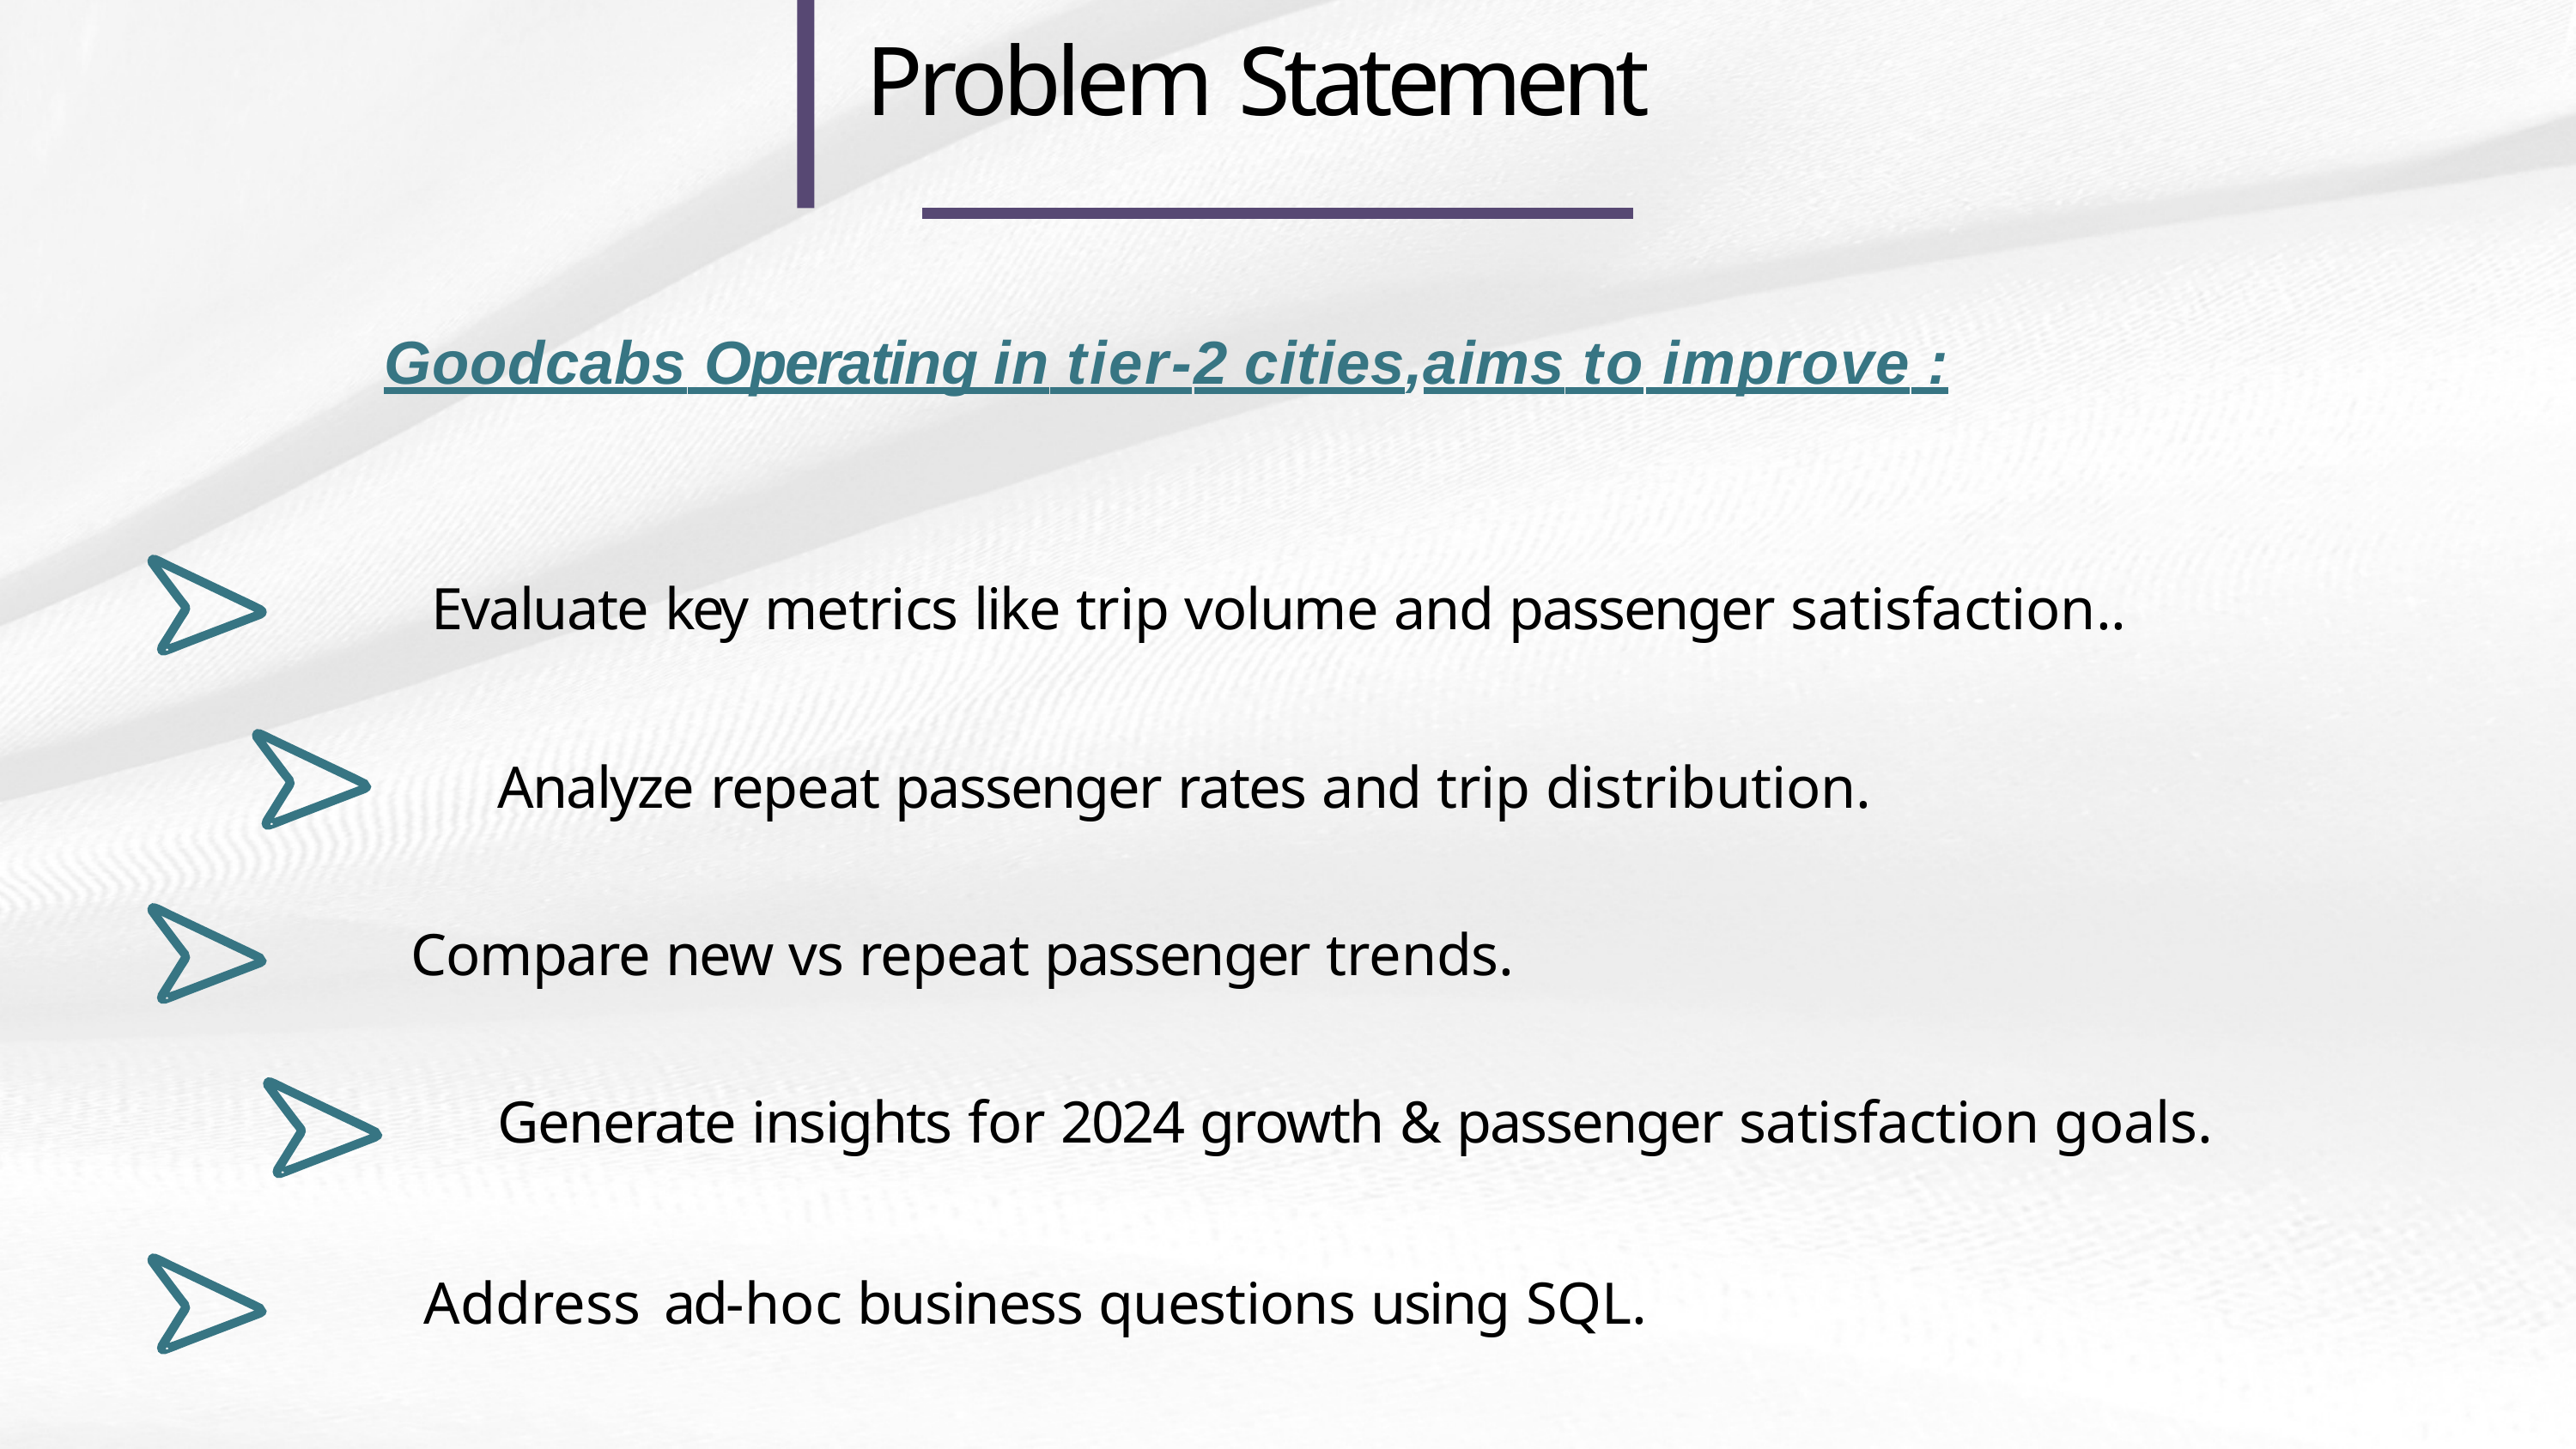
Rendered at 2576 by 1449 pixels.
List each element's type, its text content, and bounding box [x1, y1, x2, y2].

text_box [252, 729, 372, 830]
text_box Goodcabs Operating in tier-2 cities,aims to improve : Evaluate key metrics like trip volume and passenger satisfaction.. Analyze repeat passenger rates and trip distribution. Compare new vs repeat passenger trends. Generate insights for 2024 growth & passenger satisfaction goals. Address ad-hoc business questions using SQL. [382, 320, 2298, 1336]
text_box [147, 1253, 267, 1355]
text_box [147, 555, 267, 656]
picture [0, 0, 2576, 1449]
text_box [263, 1077, 383, 1179]
text_box [147, 903, 267, 1004]
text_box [797, 0, 1639, 220]
title Problem Statement [0, 0, 2544, 263]
